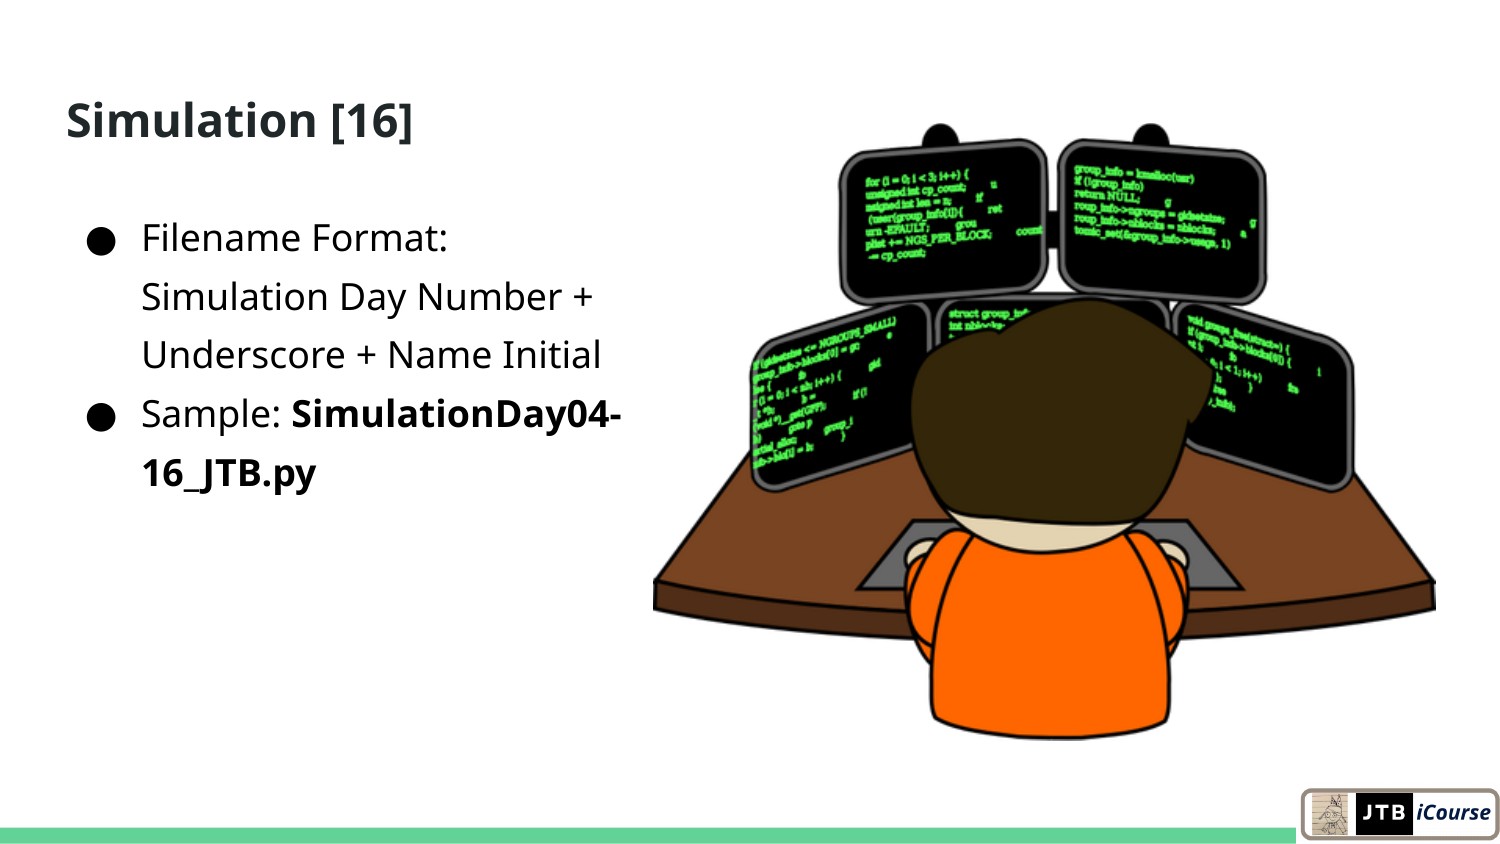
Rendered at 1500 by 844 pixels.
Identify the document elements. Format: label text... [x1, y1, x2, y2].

list Filename Format: Simulation Day Number + Underscore + Name Initial Sample: SimulationDay04-16_JTB.py [51, 189, 644, 750]
picture [653, 123, 1436, 741]
picture [1296, 782, 1500, 844]
title Simulation [16] [51, 72, 1449, 167]
